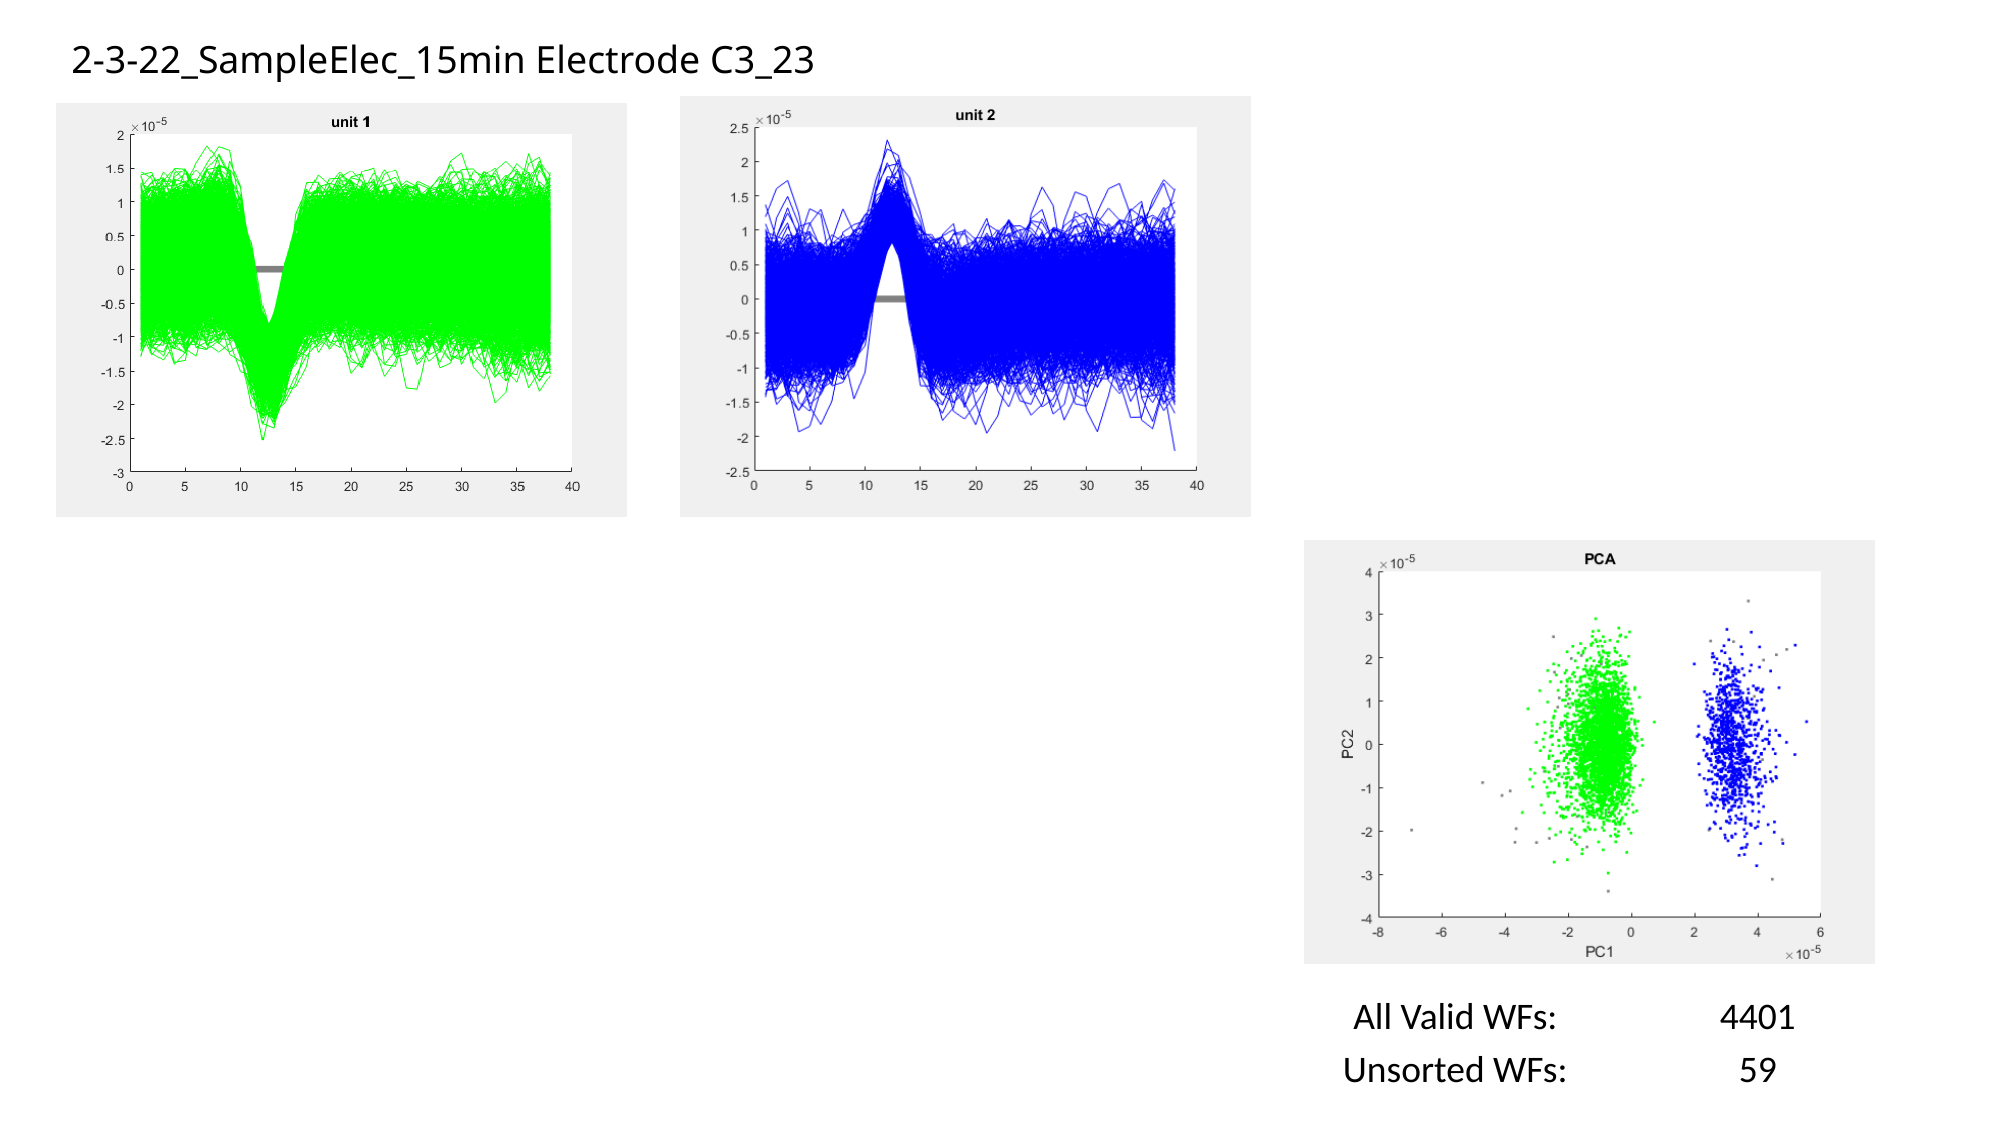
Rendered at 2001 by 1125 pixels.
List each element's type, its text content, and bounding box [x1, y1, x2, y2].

table_cell Unsorted WFs: [1305, 1048, 1606, 1099]
table_header All Valid WFs: [1305, 995, 1606, 1046]
picture [56, 103, 627, 517]
table_header 4401 [1607, 995, 1908, 1046]
title 2-3-22_SampleElec_15min Electrode C3_23 [56, 31, 1541, 92]
table_cell 59 [1607, 1048, 1908, 1099]
picture [1304, 540, 1875, 964]
picture [680, 96, 1251, 517]
